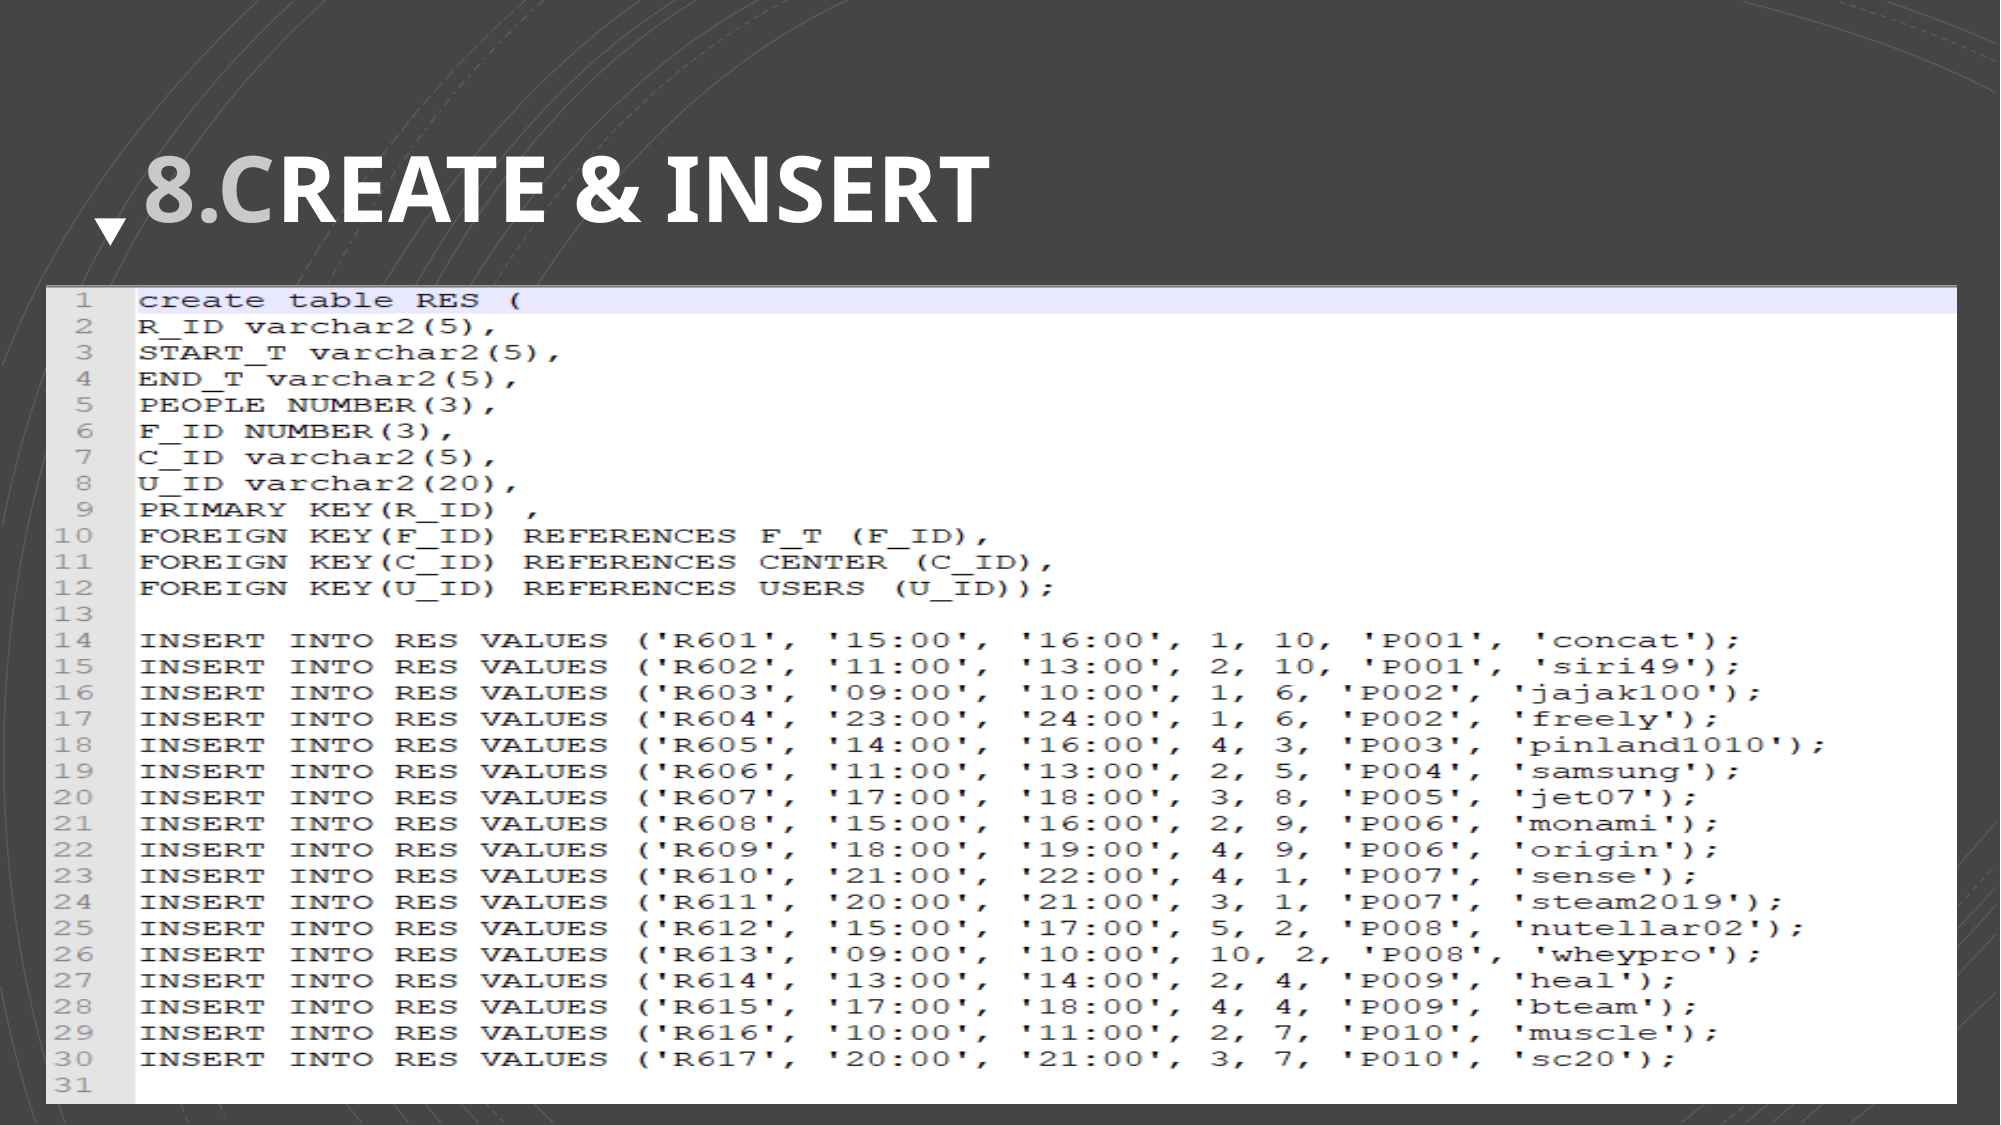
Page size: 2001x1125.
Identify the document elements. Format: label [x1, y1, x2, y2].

picture [46, 285, 1957, 1105]
text_box [0, 0, 1996, 1125]
